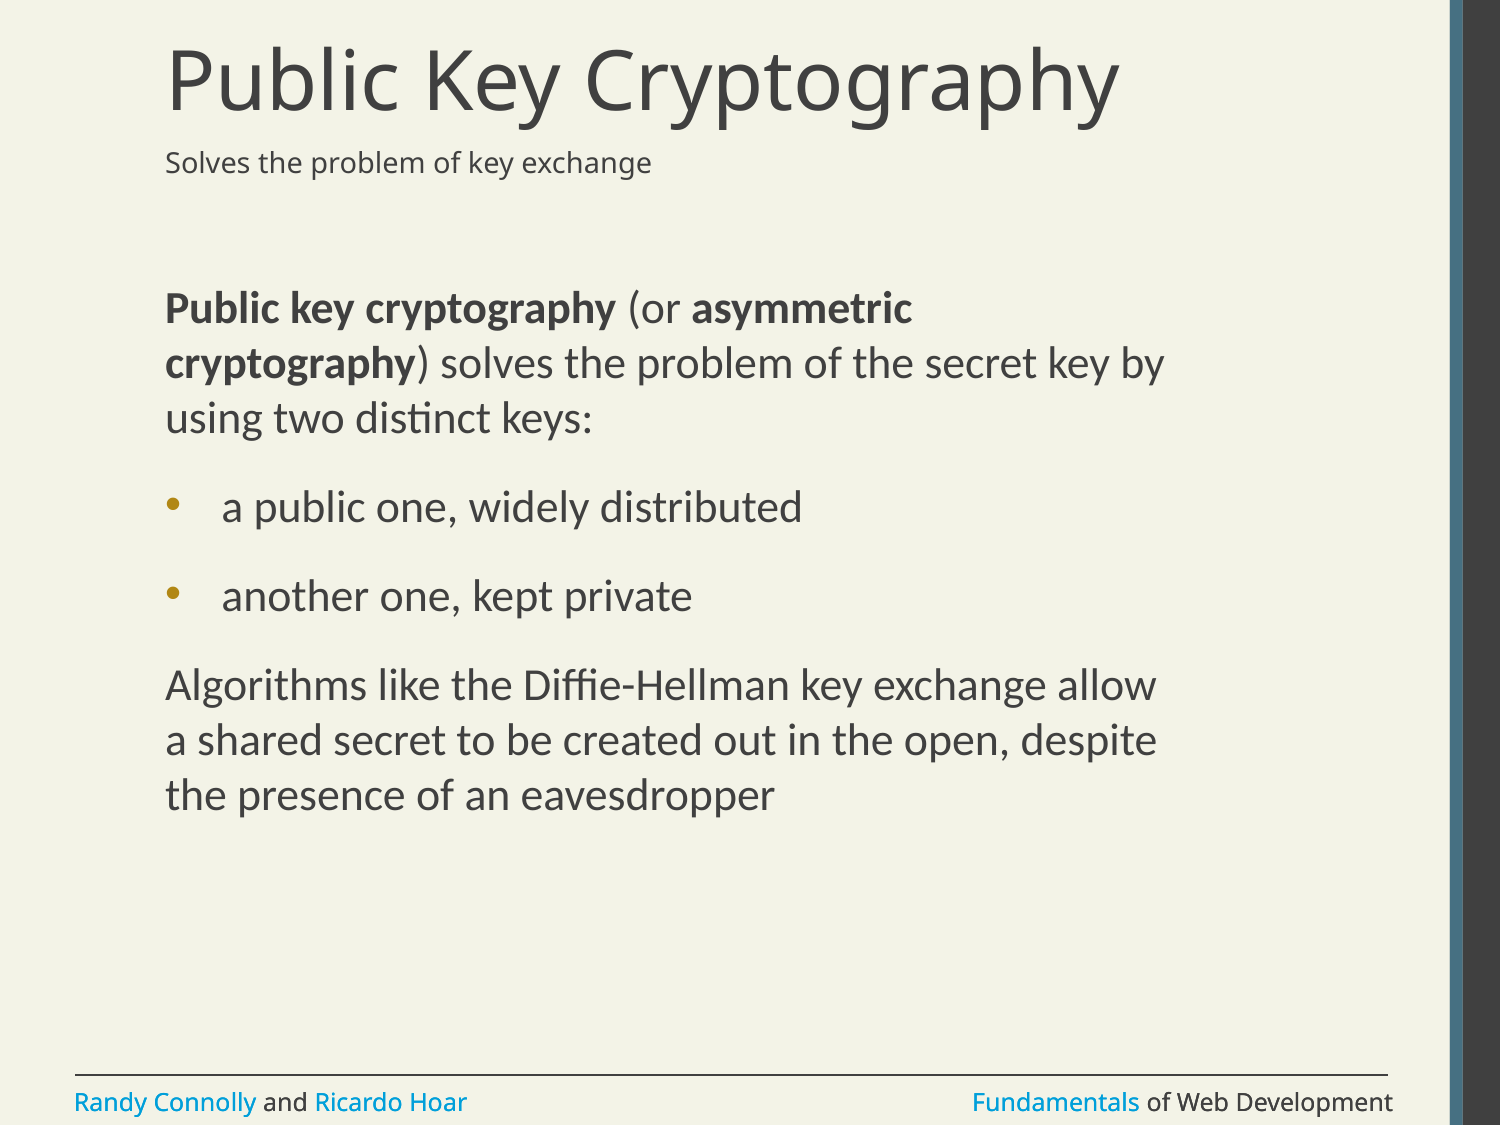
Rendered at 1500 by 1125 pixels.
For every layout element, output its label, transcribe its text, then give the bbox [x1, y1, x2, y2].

list Solves the problem of key exchange [150, 137, 1200, 188]
list Public key cryptography (or asymmetric cryptography) solves the problem of the secret key by using two distinct keys: a public one, widely distributed another one, kept private Algorithms like the Diffie-Hellman key exchange allow a shared secret to be created out in the open, despite the presence of an eavesdropper [150, 270, 1200, 1013]
title Public Key Cryptography [150, 20, 1425, 188]
